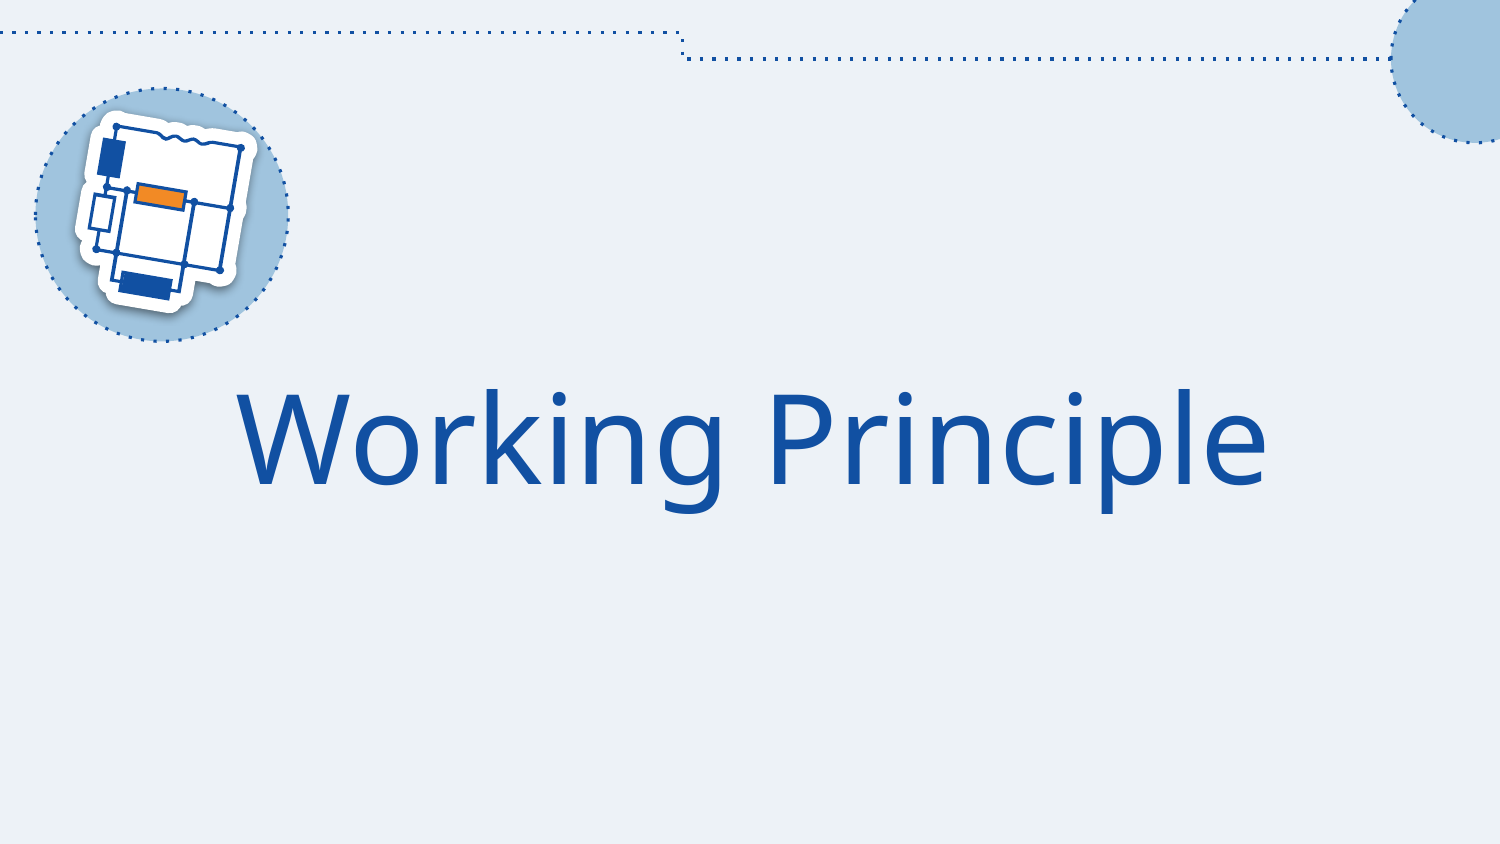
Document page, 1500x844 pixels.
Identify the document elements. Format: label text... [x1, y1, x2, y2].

title Working Principle [198, 214, 1309, 655]
text_box [35, 124, 73, 304]
text_box [79, 88, 289, 306]
text_box [87, 317, 237, 342]
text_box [77, 120, 246, 310]
